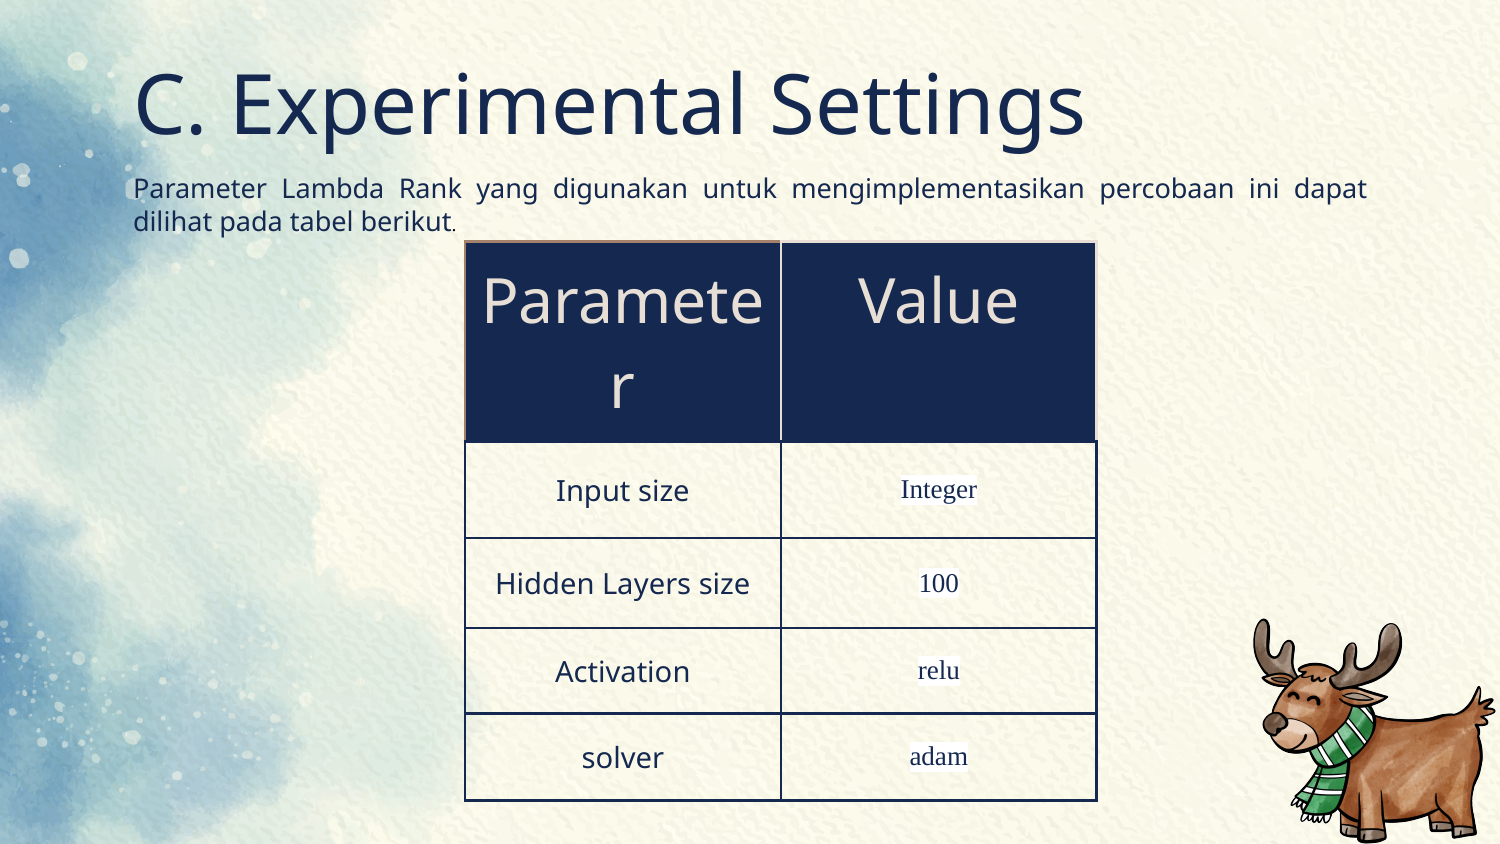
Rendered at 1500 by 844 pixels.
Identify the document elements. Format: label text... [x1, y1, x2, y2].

title C. Experimental Settings Parameter Lambda Rank yang digunakan untuk mengimplementasikan percobaan ini dapat dilihat pada tabel berikut. [118, 126, 1382, 231]
table_cell solver [466, 715, 780, 799]
picture [0, 0, 1500, 844]
table_cell Hidden Layers size [466, 539, 780, 627]
table_cell relu [782, 629, 1095, 712]
table_cell Activation [466, 629, 780, 712]
table_cell 100 [782, 539, 1095, 627]
table_cell adam [782, 715, 1095, 799]
subtitle [118, 231, 1382, 844]
table_header Parameter [466, 243, 780, 440]
table_cell Input size [466, 443, 780, 537]
table_header Value [782, 243, 1095, 440]
table_cell Integer [782, 443, 1095, 537]
